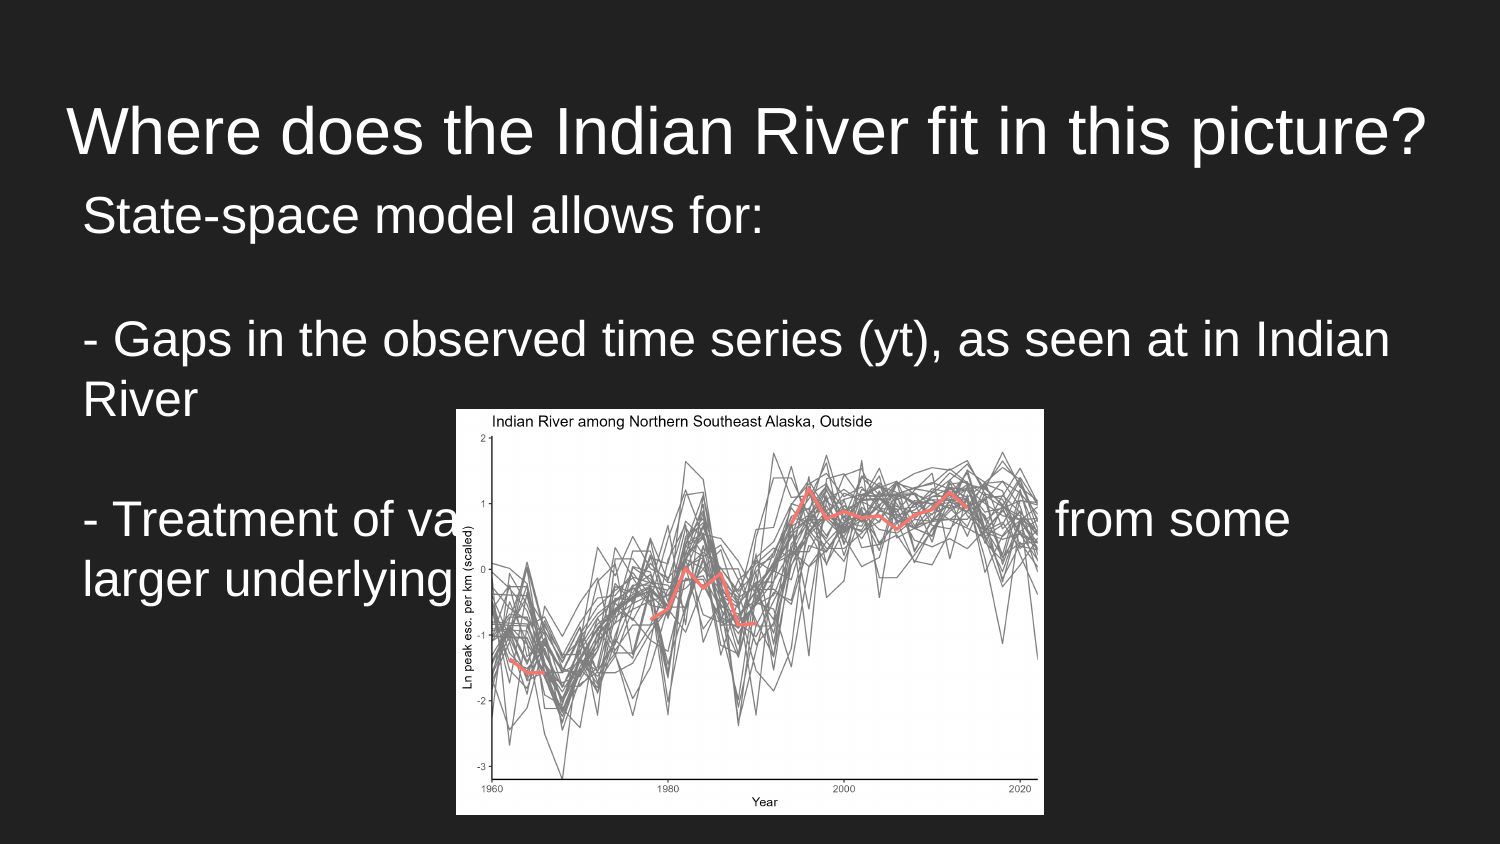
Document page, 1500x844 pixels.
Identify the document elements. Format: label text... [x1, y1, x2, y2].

title Where does the Indian River fit in this picture? [51, 72, 1449, 167]
picture [456, 408, 1044, 816]
title State-space model allows for: - Gaps in the observed time series (yt), as seen at in Indian River - Treatment of various time series as drawn from some larger underlying state [67, 166, 1433, 261]
